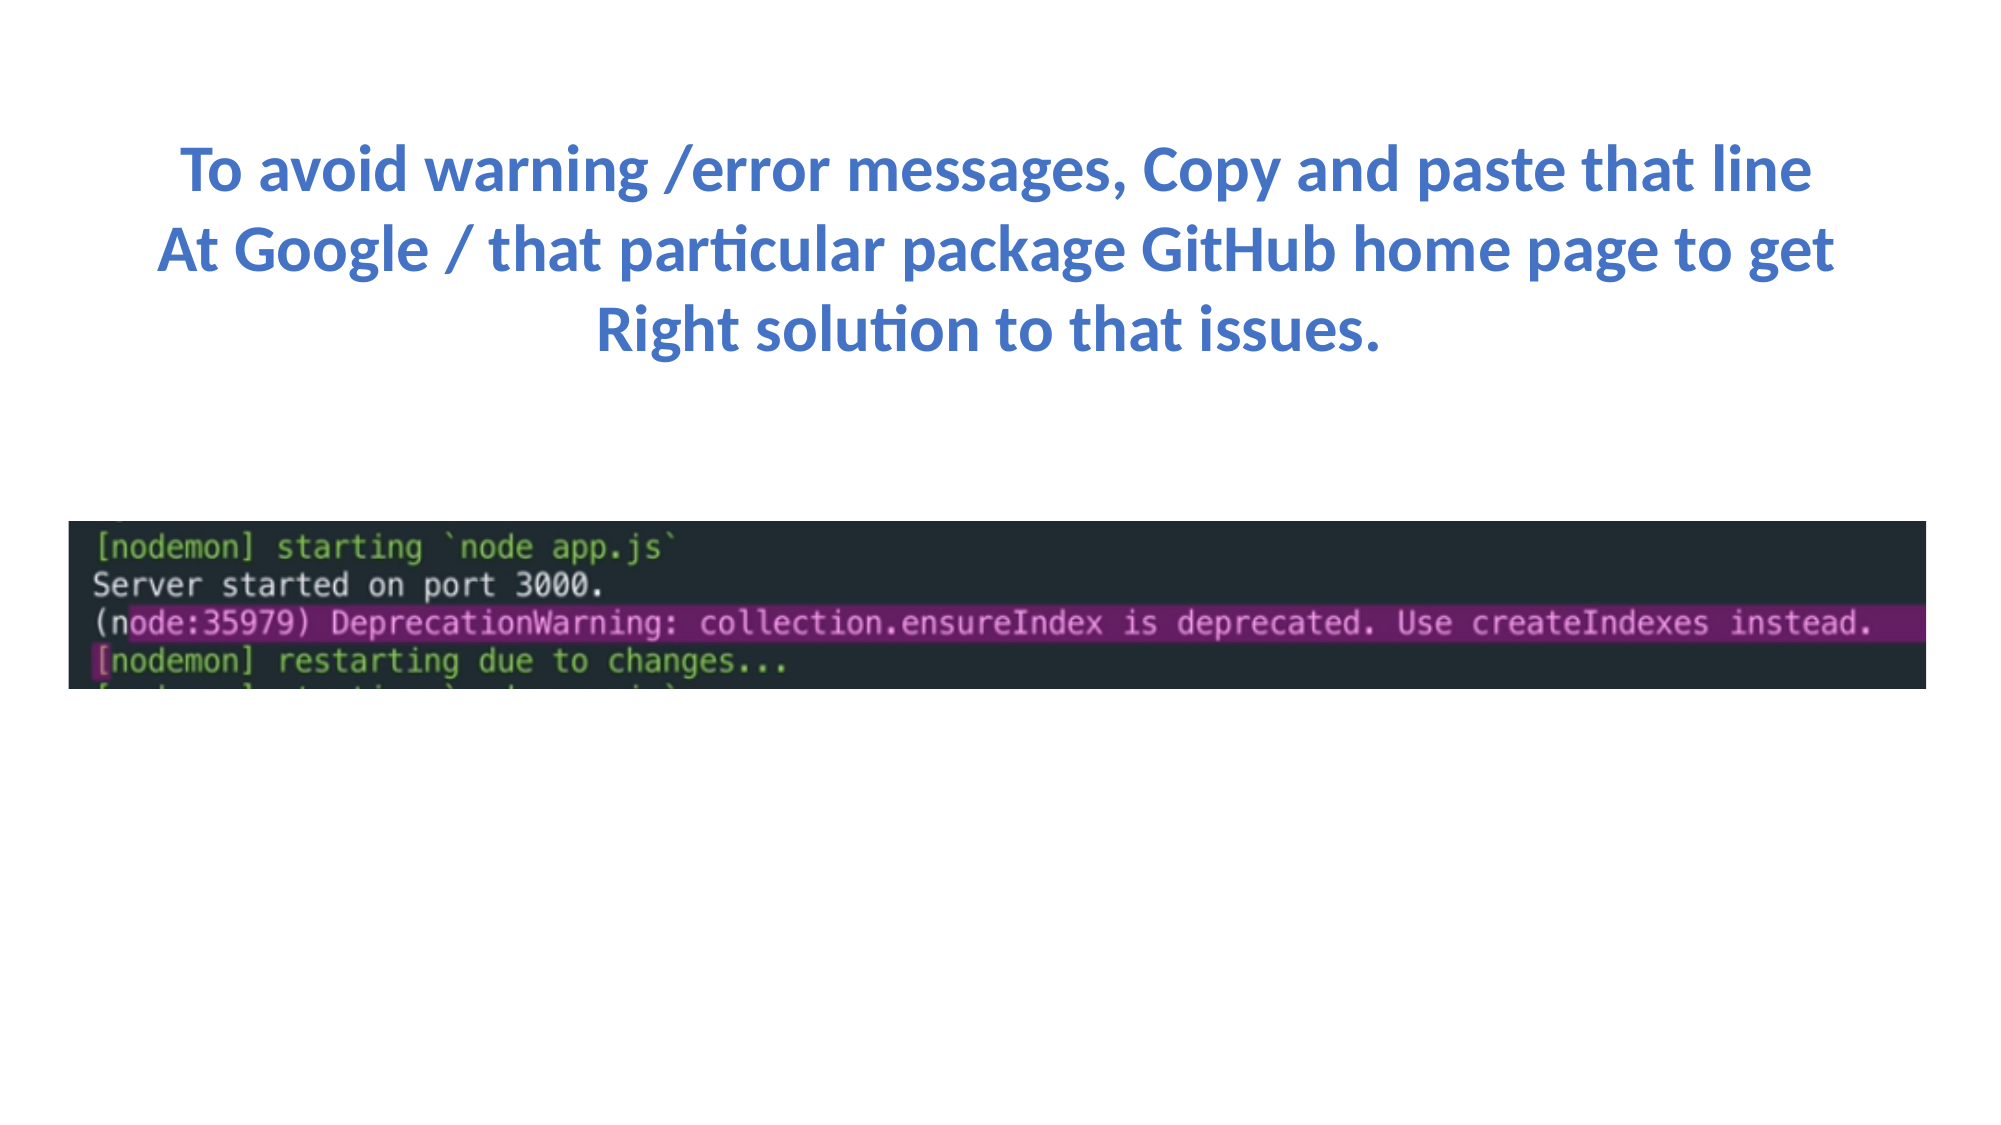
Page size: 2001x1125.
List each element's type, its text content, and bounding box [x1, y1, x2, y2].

text_box To avoid warning /error messages, Copy and paste that line At Google / that particular package GitHub home page to get Right solution to that issues. [142, 117, 1853, 373]
picture [68, 521, 1927, 689]
